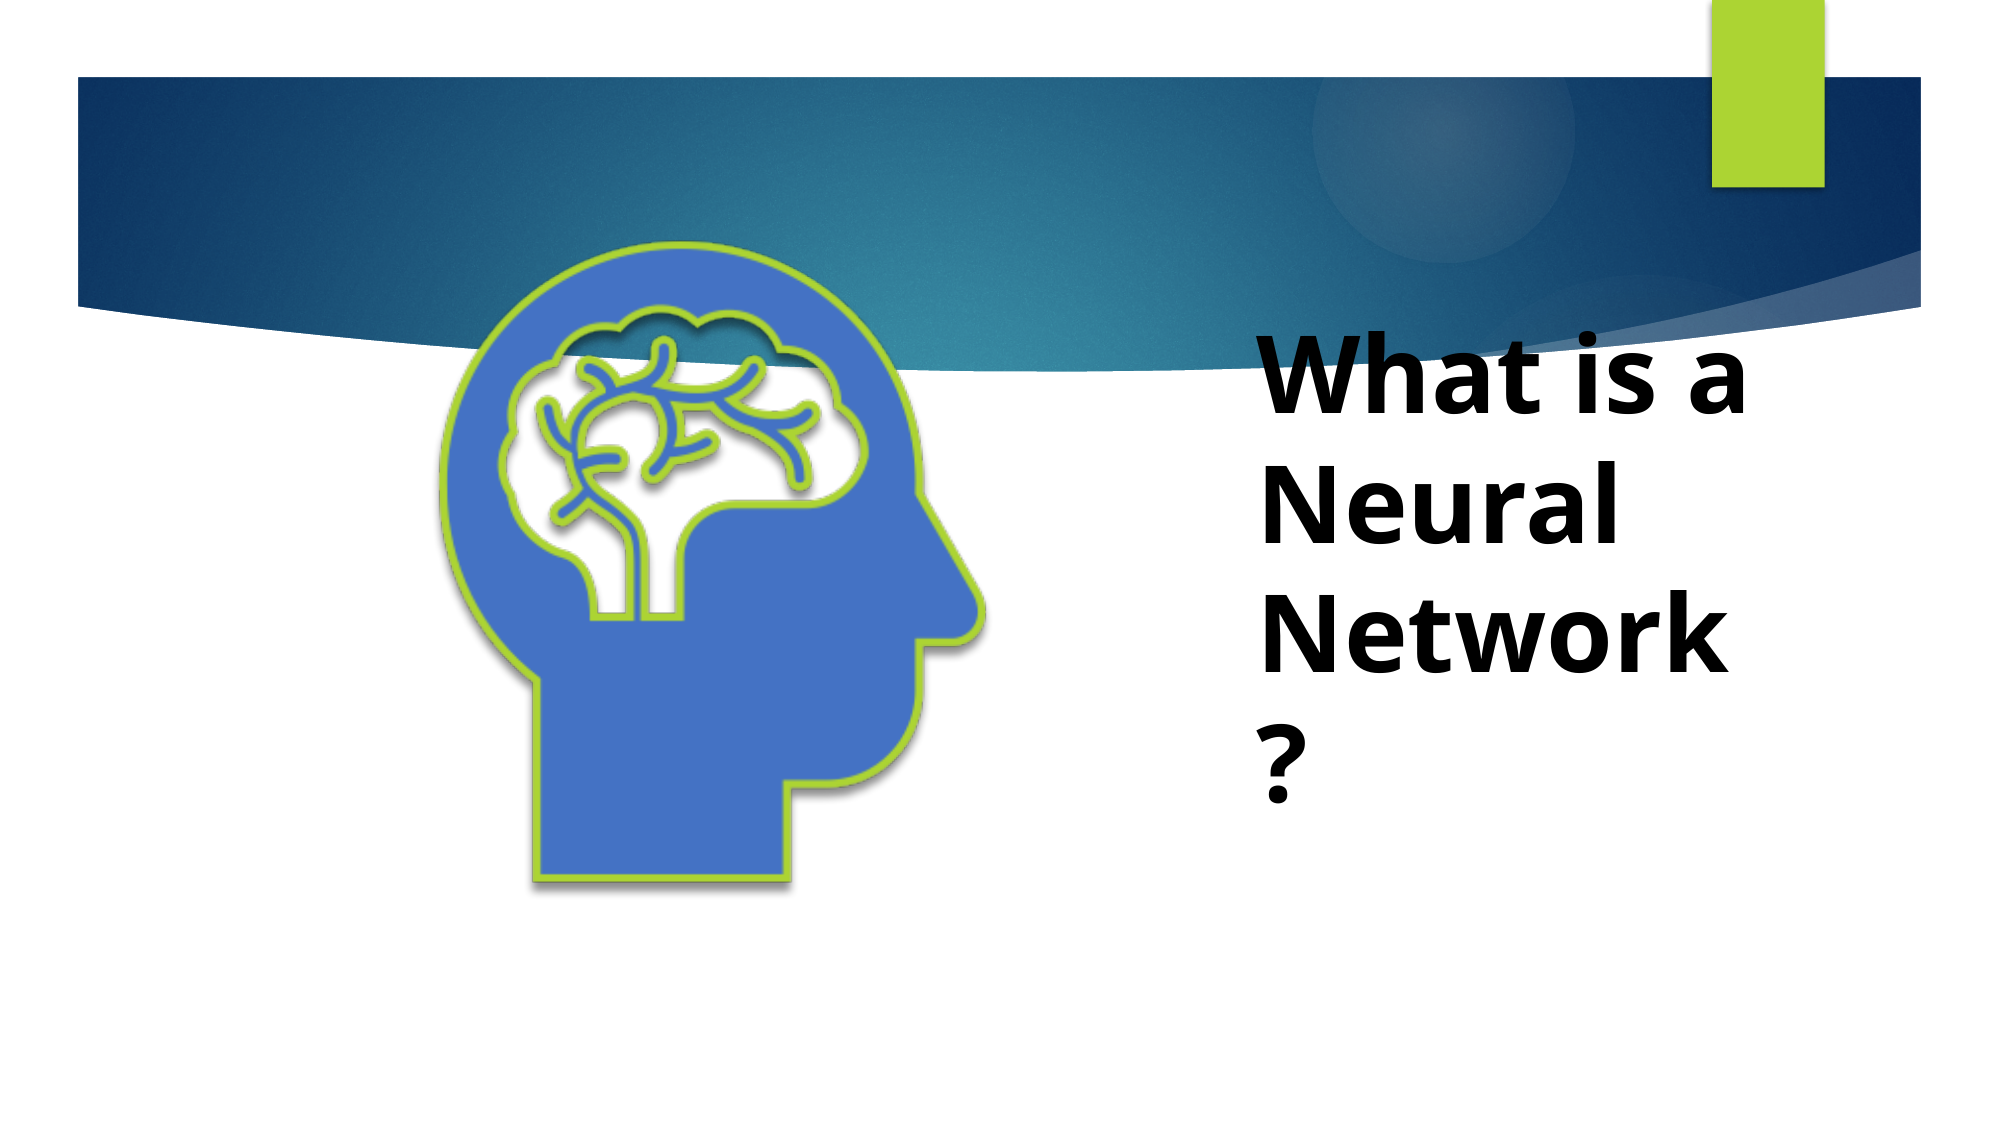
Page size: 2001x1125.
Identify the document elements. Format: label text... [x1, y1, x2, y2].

picture [332, 182, 1093, 943]
title What is a Neural Network? [1241, 293, 1797, 832]
